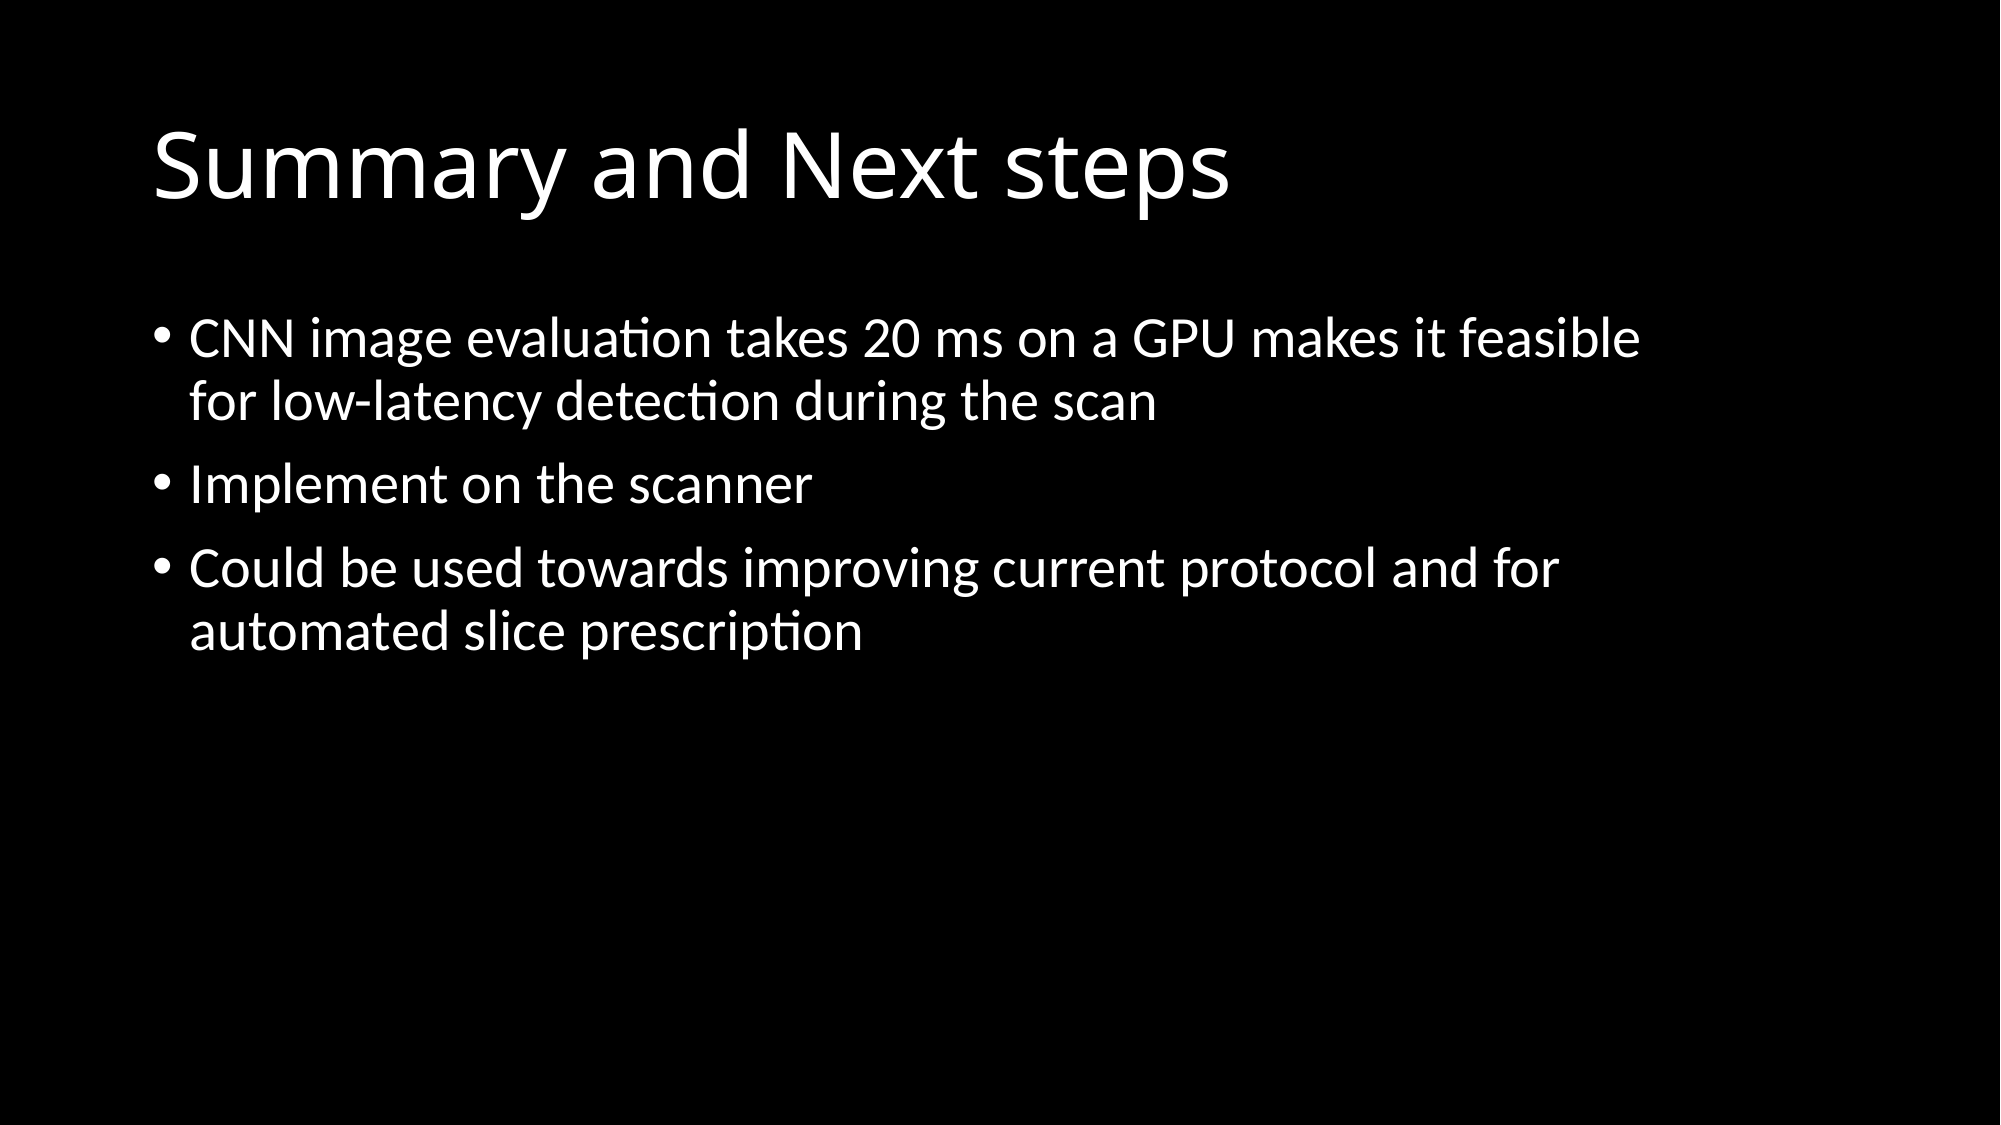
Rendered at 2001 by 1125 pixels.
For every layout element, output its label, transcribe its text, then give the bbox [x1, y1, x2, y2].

title Summary and Next steps [137, 59, 1863, 278]
list CNN image evaluation takes 20 ms on a GPU makes it feasible for low-latency detection during the scan Implement on the scanner Could be used towards improving current protocol and for automated slice prescription [137, 299, 1729, 1014]
